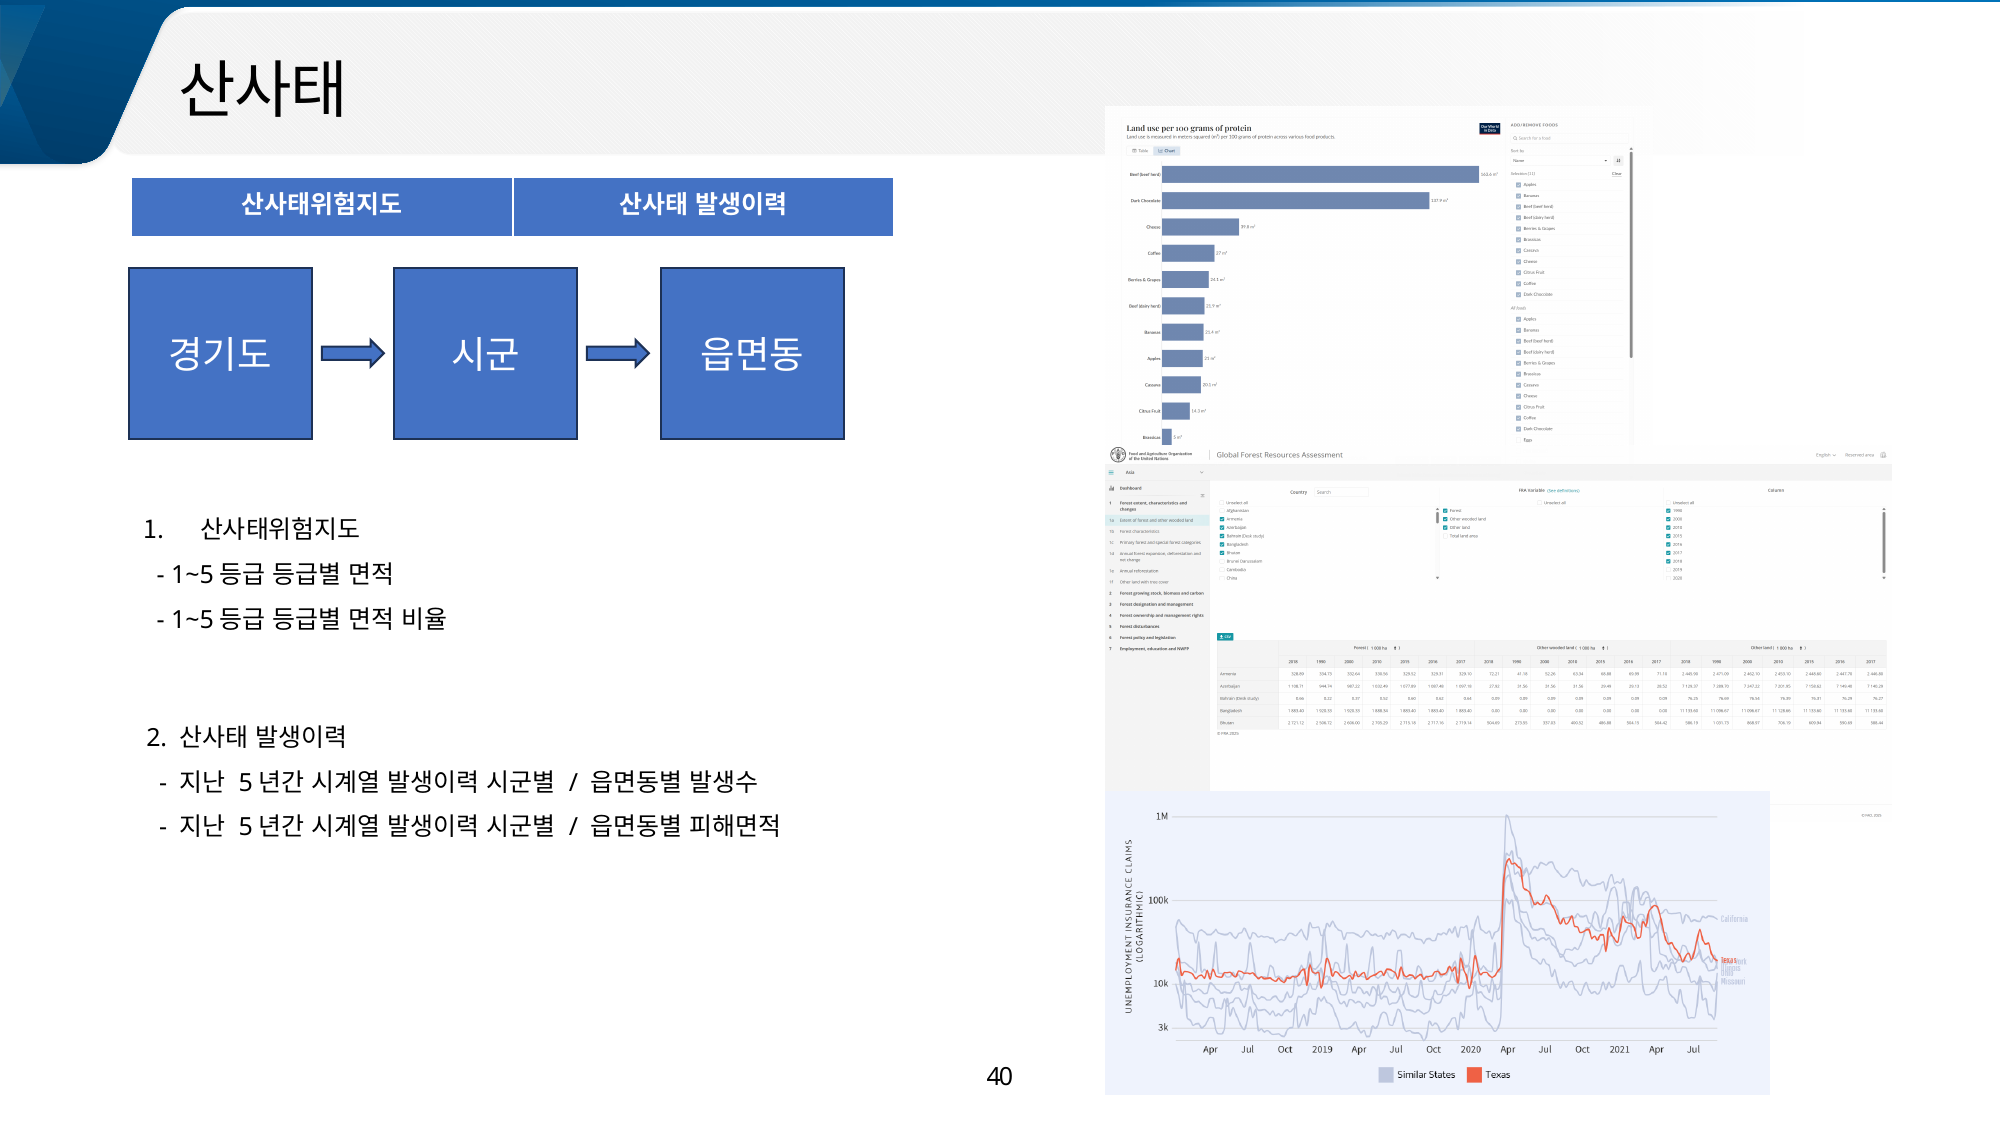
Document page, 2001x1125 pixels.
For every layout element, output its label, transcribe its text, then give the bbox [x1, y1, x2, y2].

text_box 산사태 [178, 49, 1551, 125]
picture [1105, 106, 1892, 1095]
text_box 산사태위험지도 - 1~5등급 등급별 면적 - 1~5등급 등급별 면적 비율 [128, 491, 892, 686]
text_box 읍면동 [660, 267, 845, 440]
table_header 산사태 발생이력 [514, 178, 893, 236]
text_box 경기도 [128, 267, 313, 440]
text_box [320, 337, 386, 370]
text_box [585, 337, 651, 370]
text_box 시군 [393, 267, 578, 440]
table_header 산사태위험지도 [132, 178, 512, 236]
text_box 2. 산사태 발생이력 - 지난 5년간 시계열 발생이력 시군별 / 읍면동별 발생수 - 지난 5년간 시계열 발생이력 시군별 / 읍면동별 피해면적 [131, 698, 947, 894]
